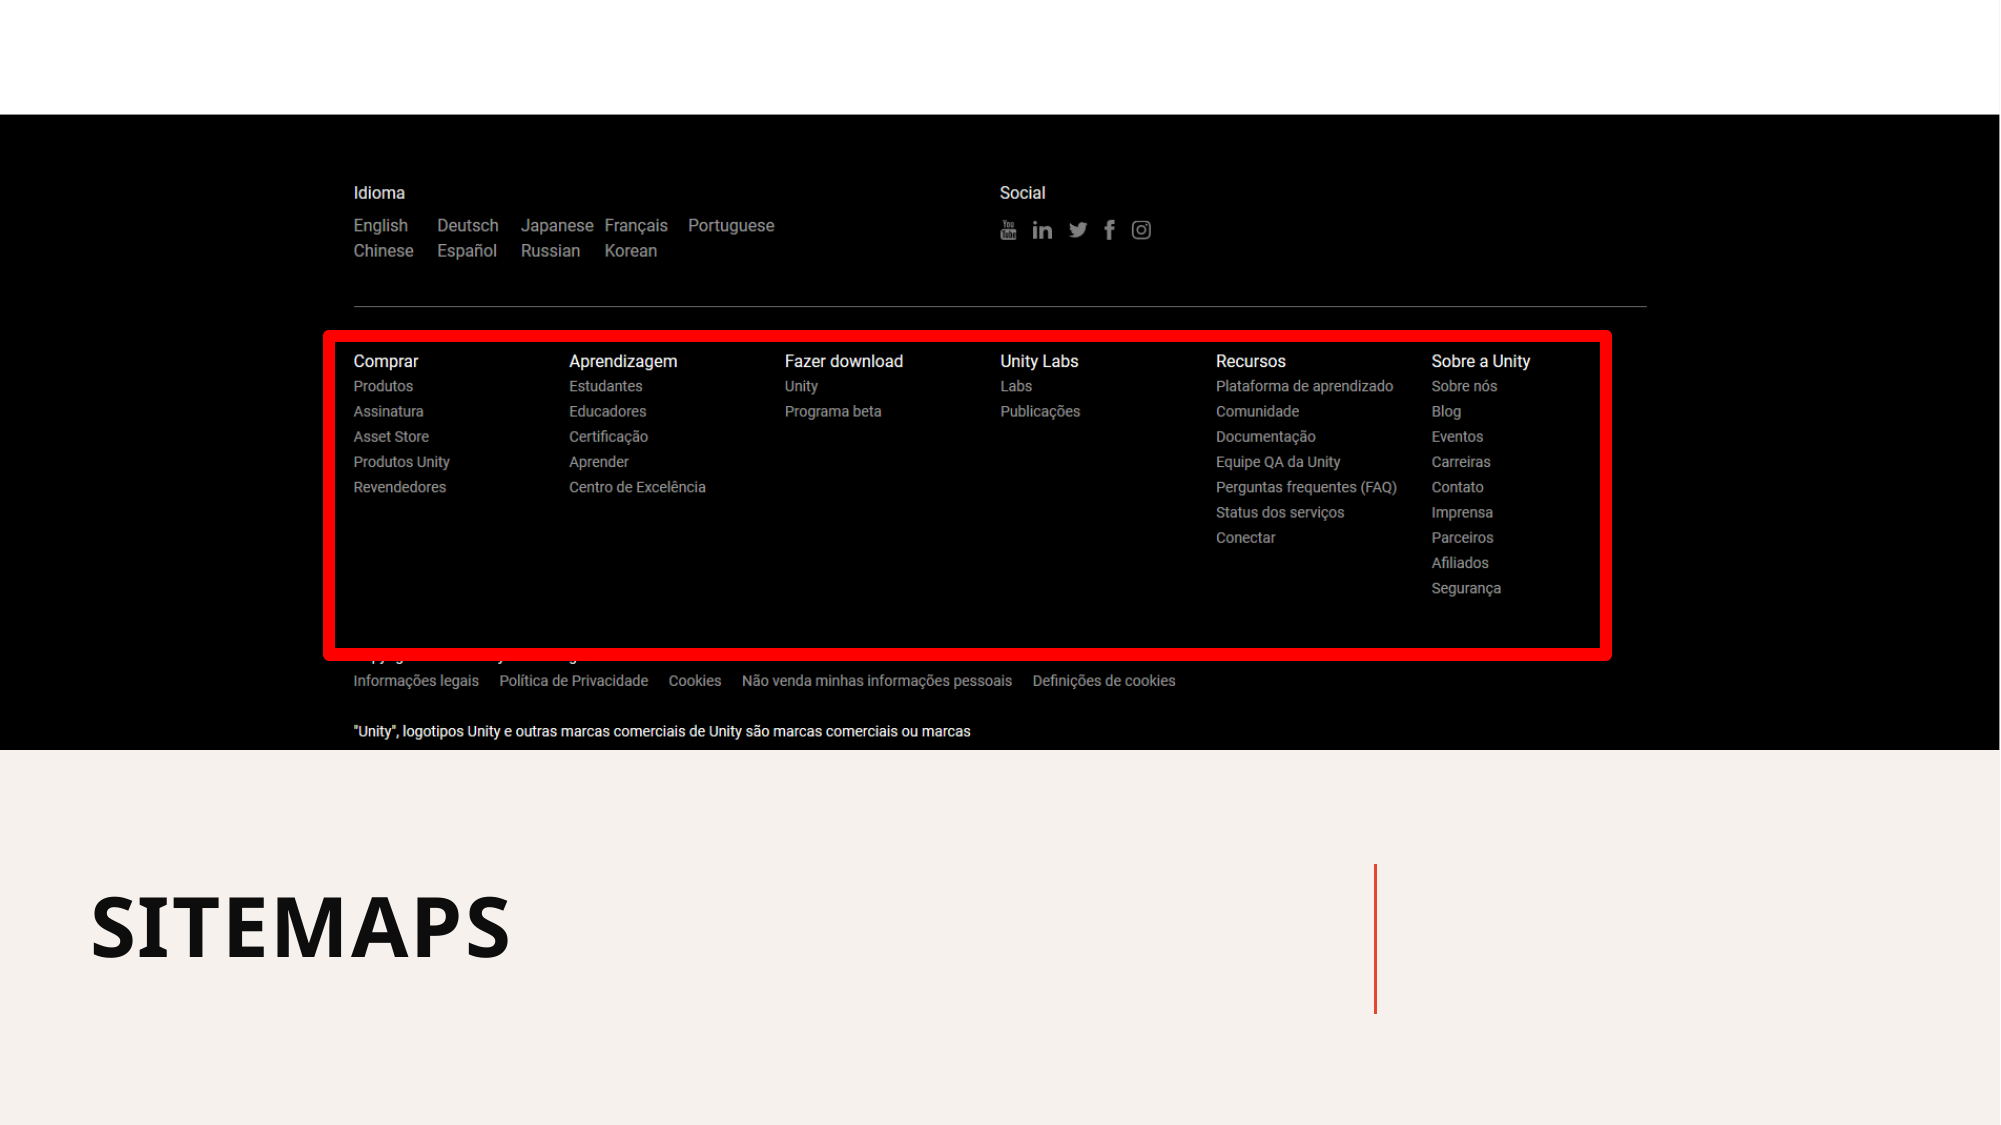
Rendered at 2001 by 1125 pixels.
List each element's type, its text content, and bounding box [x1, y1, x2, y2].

picture [0, 0, 2000, 751]
title Sitemaps [75, 813, 1350, 1054]
